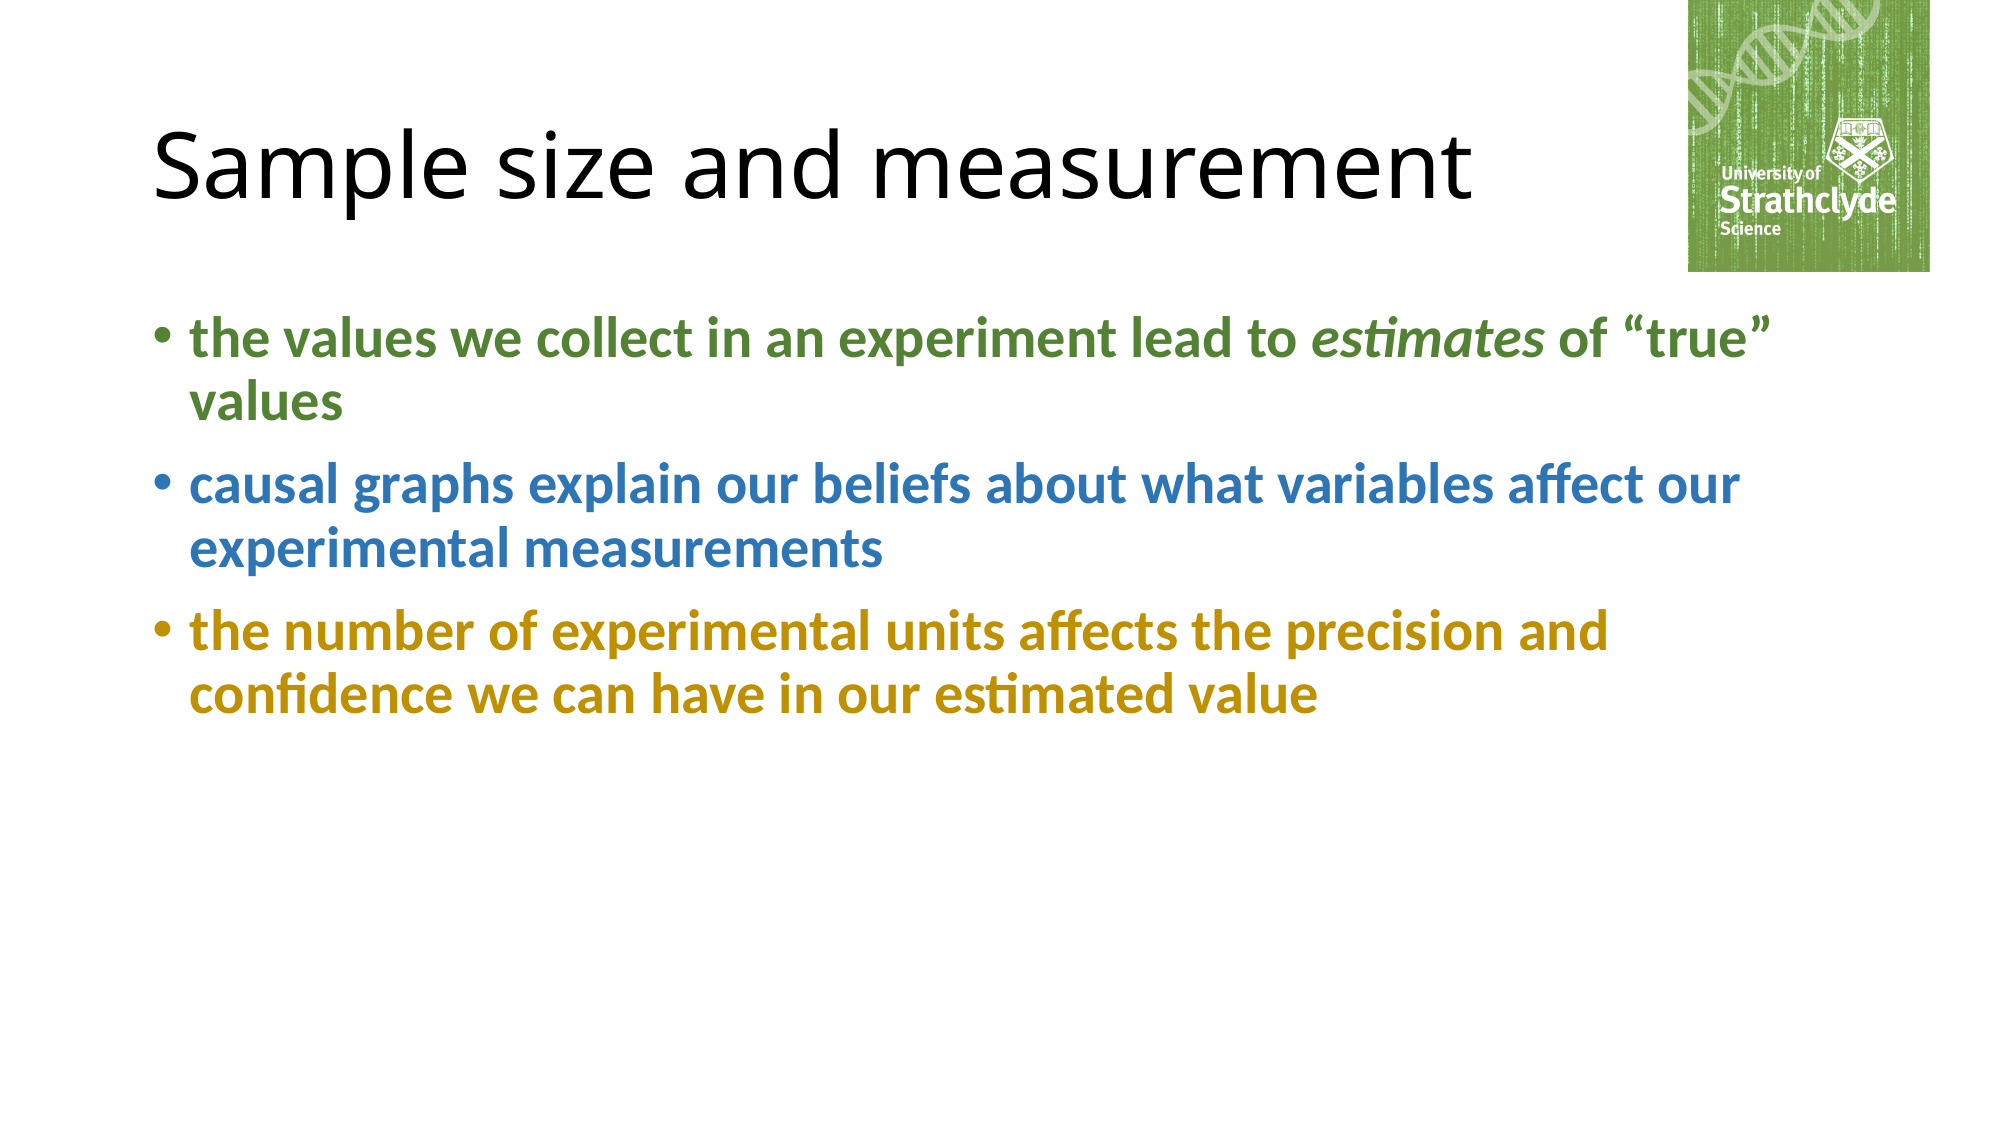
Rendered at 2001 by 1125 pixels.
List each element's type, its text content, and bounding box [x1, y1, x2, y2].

list the values we collect in an experiment lead to estimates of “true” values causal graphs explain our beliefs about what variables affect our experimental measurements the number of experimental units affects the precision and confidence we can have in our estimated value [137, 299, 1863, 1014]
picture [1688, 0, 1930, 272]
title Sample size and measurement [137, 59, 1863, 278]
